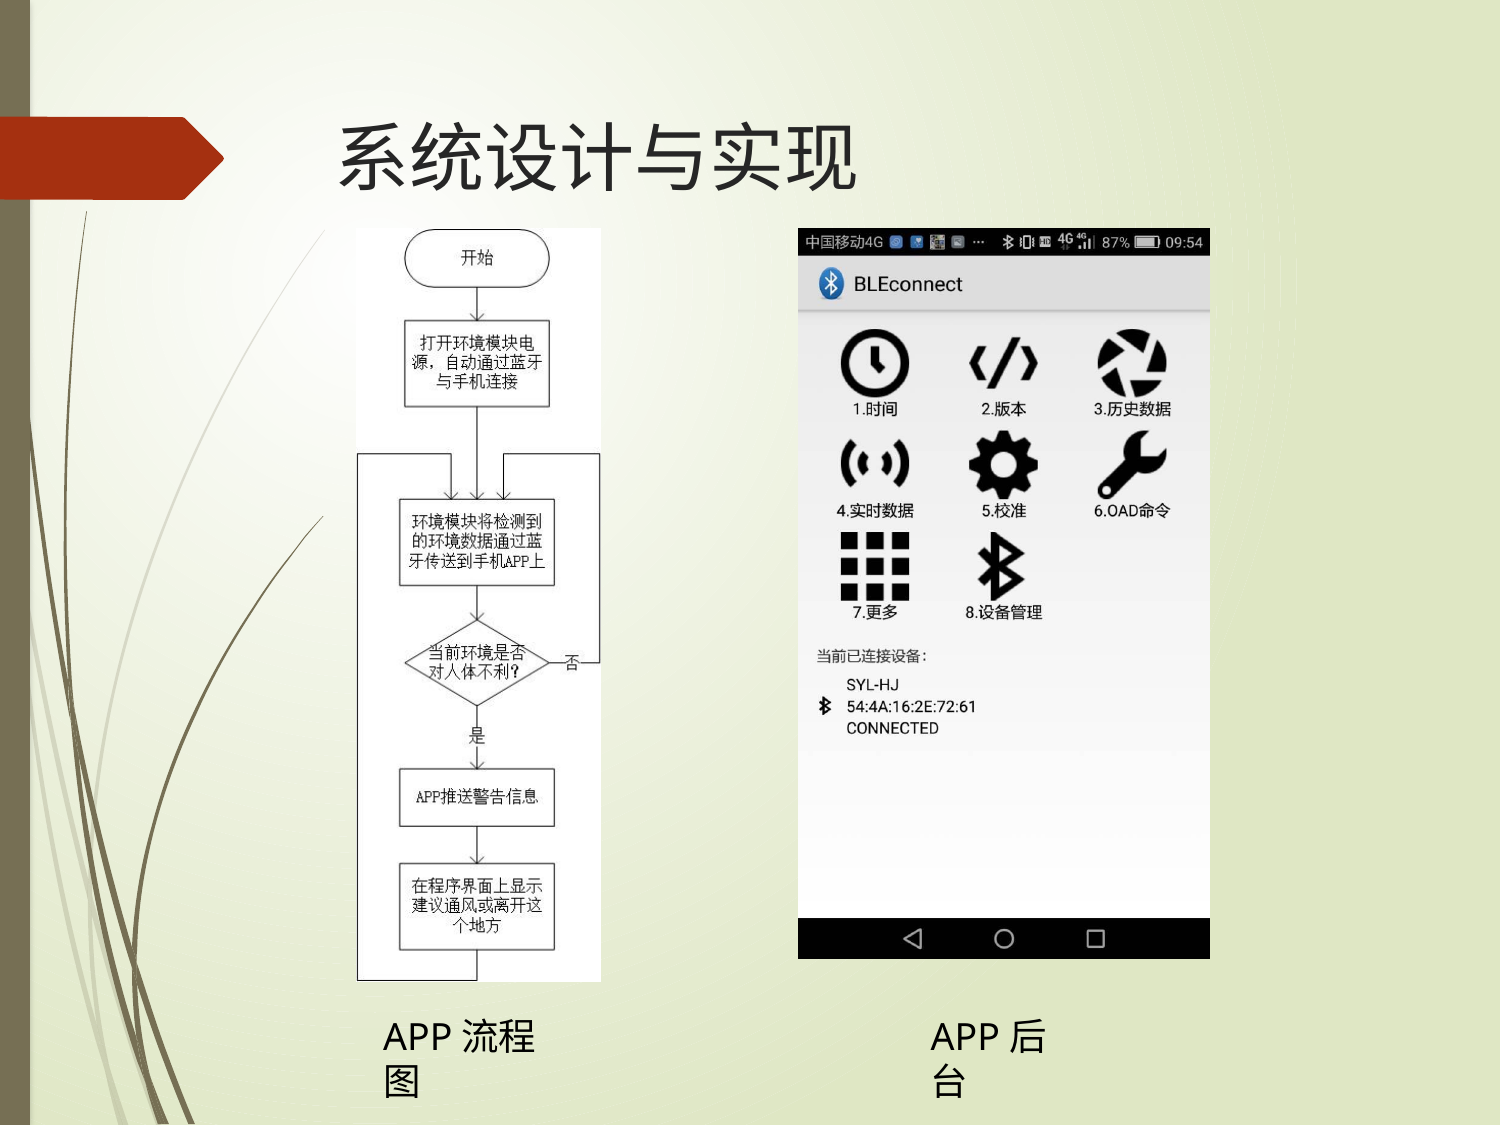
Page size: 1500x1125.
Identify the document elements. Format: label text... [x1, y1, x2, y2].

title 系统设计与实现 [319, 102, 1400, 313]
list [356, 227, 601, 983]
picture [798, 227, 1211, 959]
text_box APP后台 [915, 1005, 1094, 1111]
text_box APP流程图 [368, 1005, 589, 1111]
